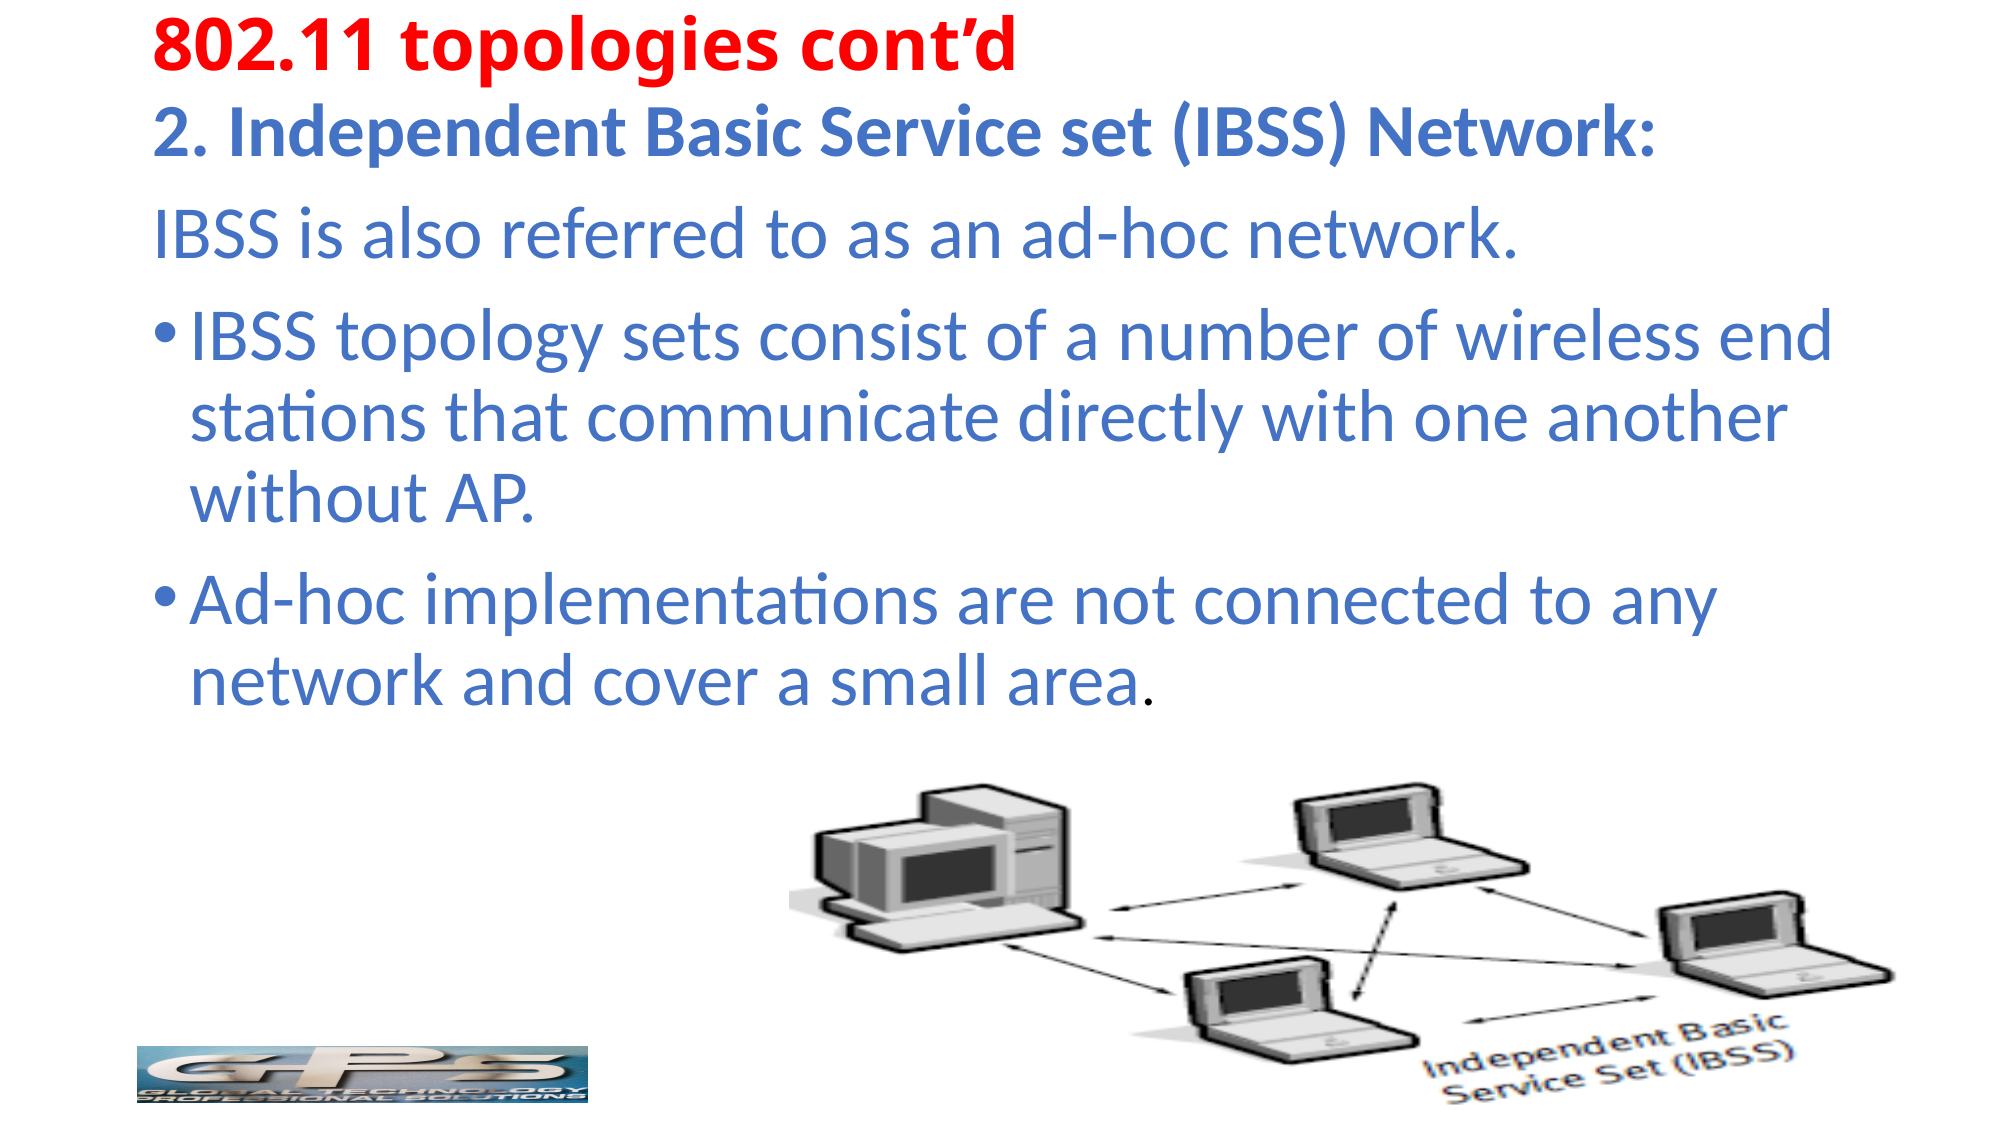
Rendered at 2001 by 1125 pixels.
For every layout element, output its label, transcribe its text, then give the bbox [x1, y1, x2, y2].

title 802.11 topologies cont’d [137, 0, 1863, 84]
list 2. Independent Basic Service set (IBSS) Network: IBSS is also referred to as an ad-hoc network. IBSS topology sets consist of a number of wireless end stations that communicate directly with one another without AP. Ad-hoc implementations are not connected to any network and cover a small area. [137, 84, 1863, 1125]
picture [789, 722, 1912, 1107]
